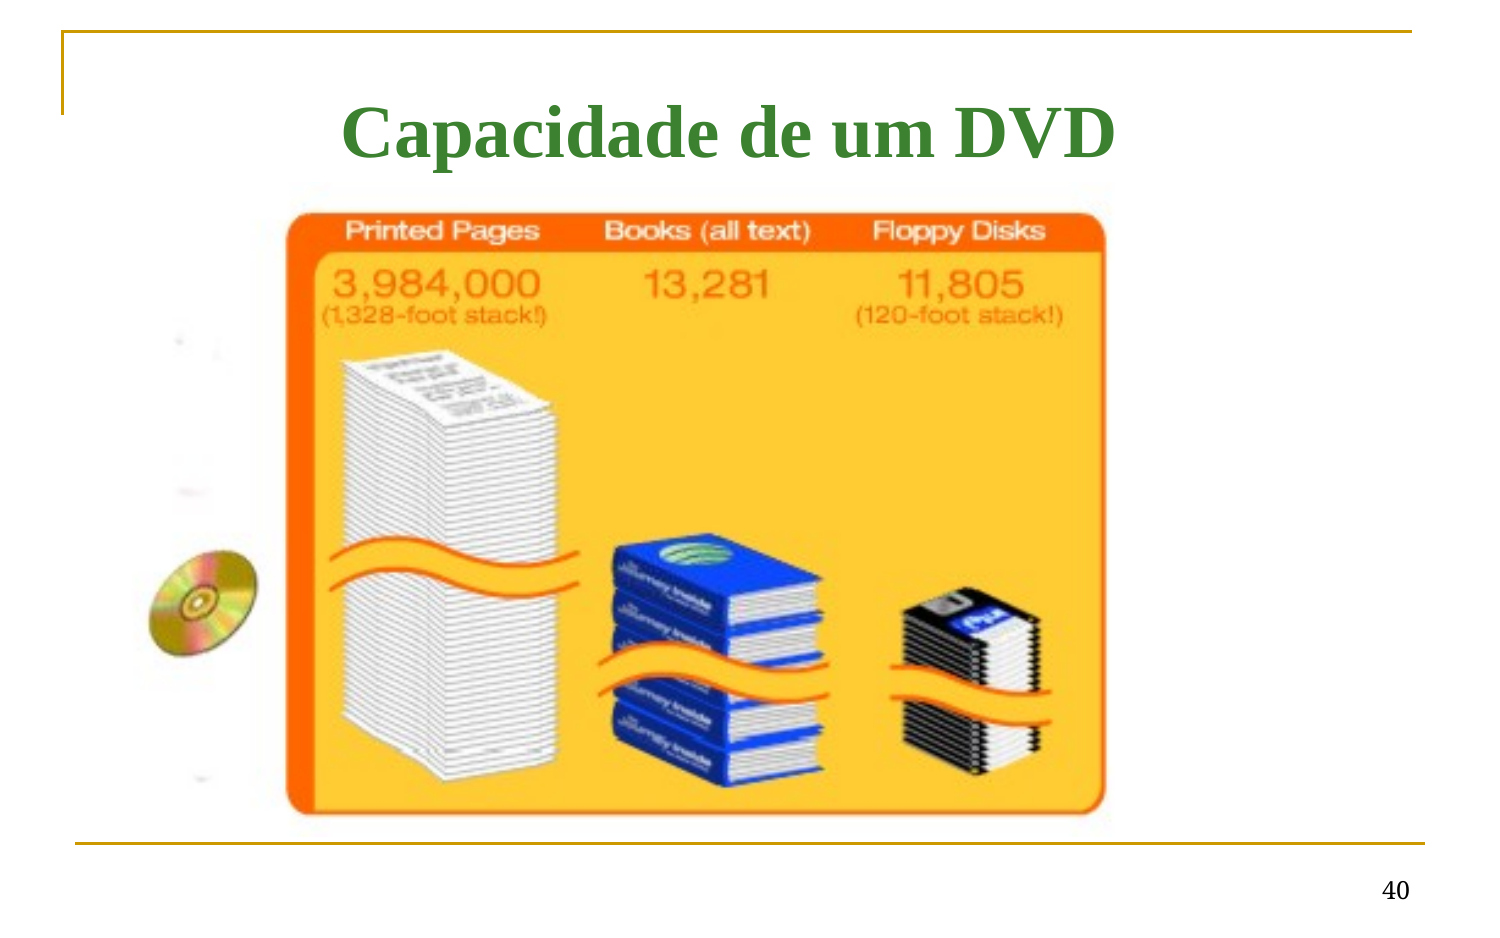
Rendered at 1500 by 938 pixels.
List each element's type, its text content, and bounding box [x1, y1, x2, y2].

text_box ‹#› [1074, 853, 1425, 916]
text_box Capacidade de um DVD [86, 75, 1372, 163]
picture [96, 182, 1130, 837]
